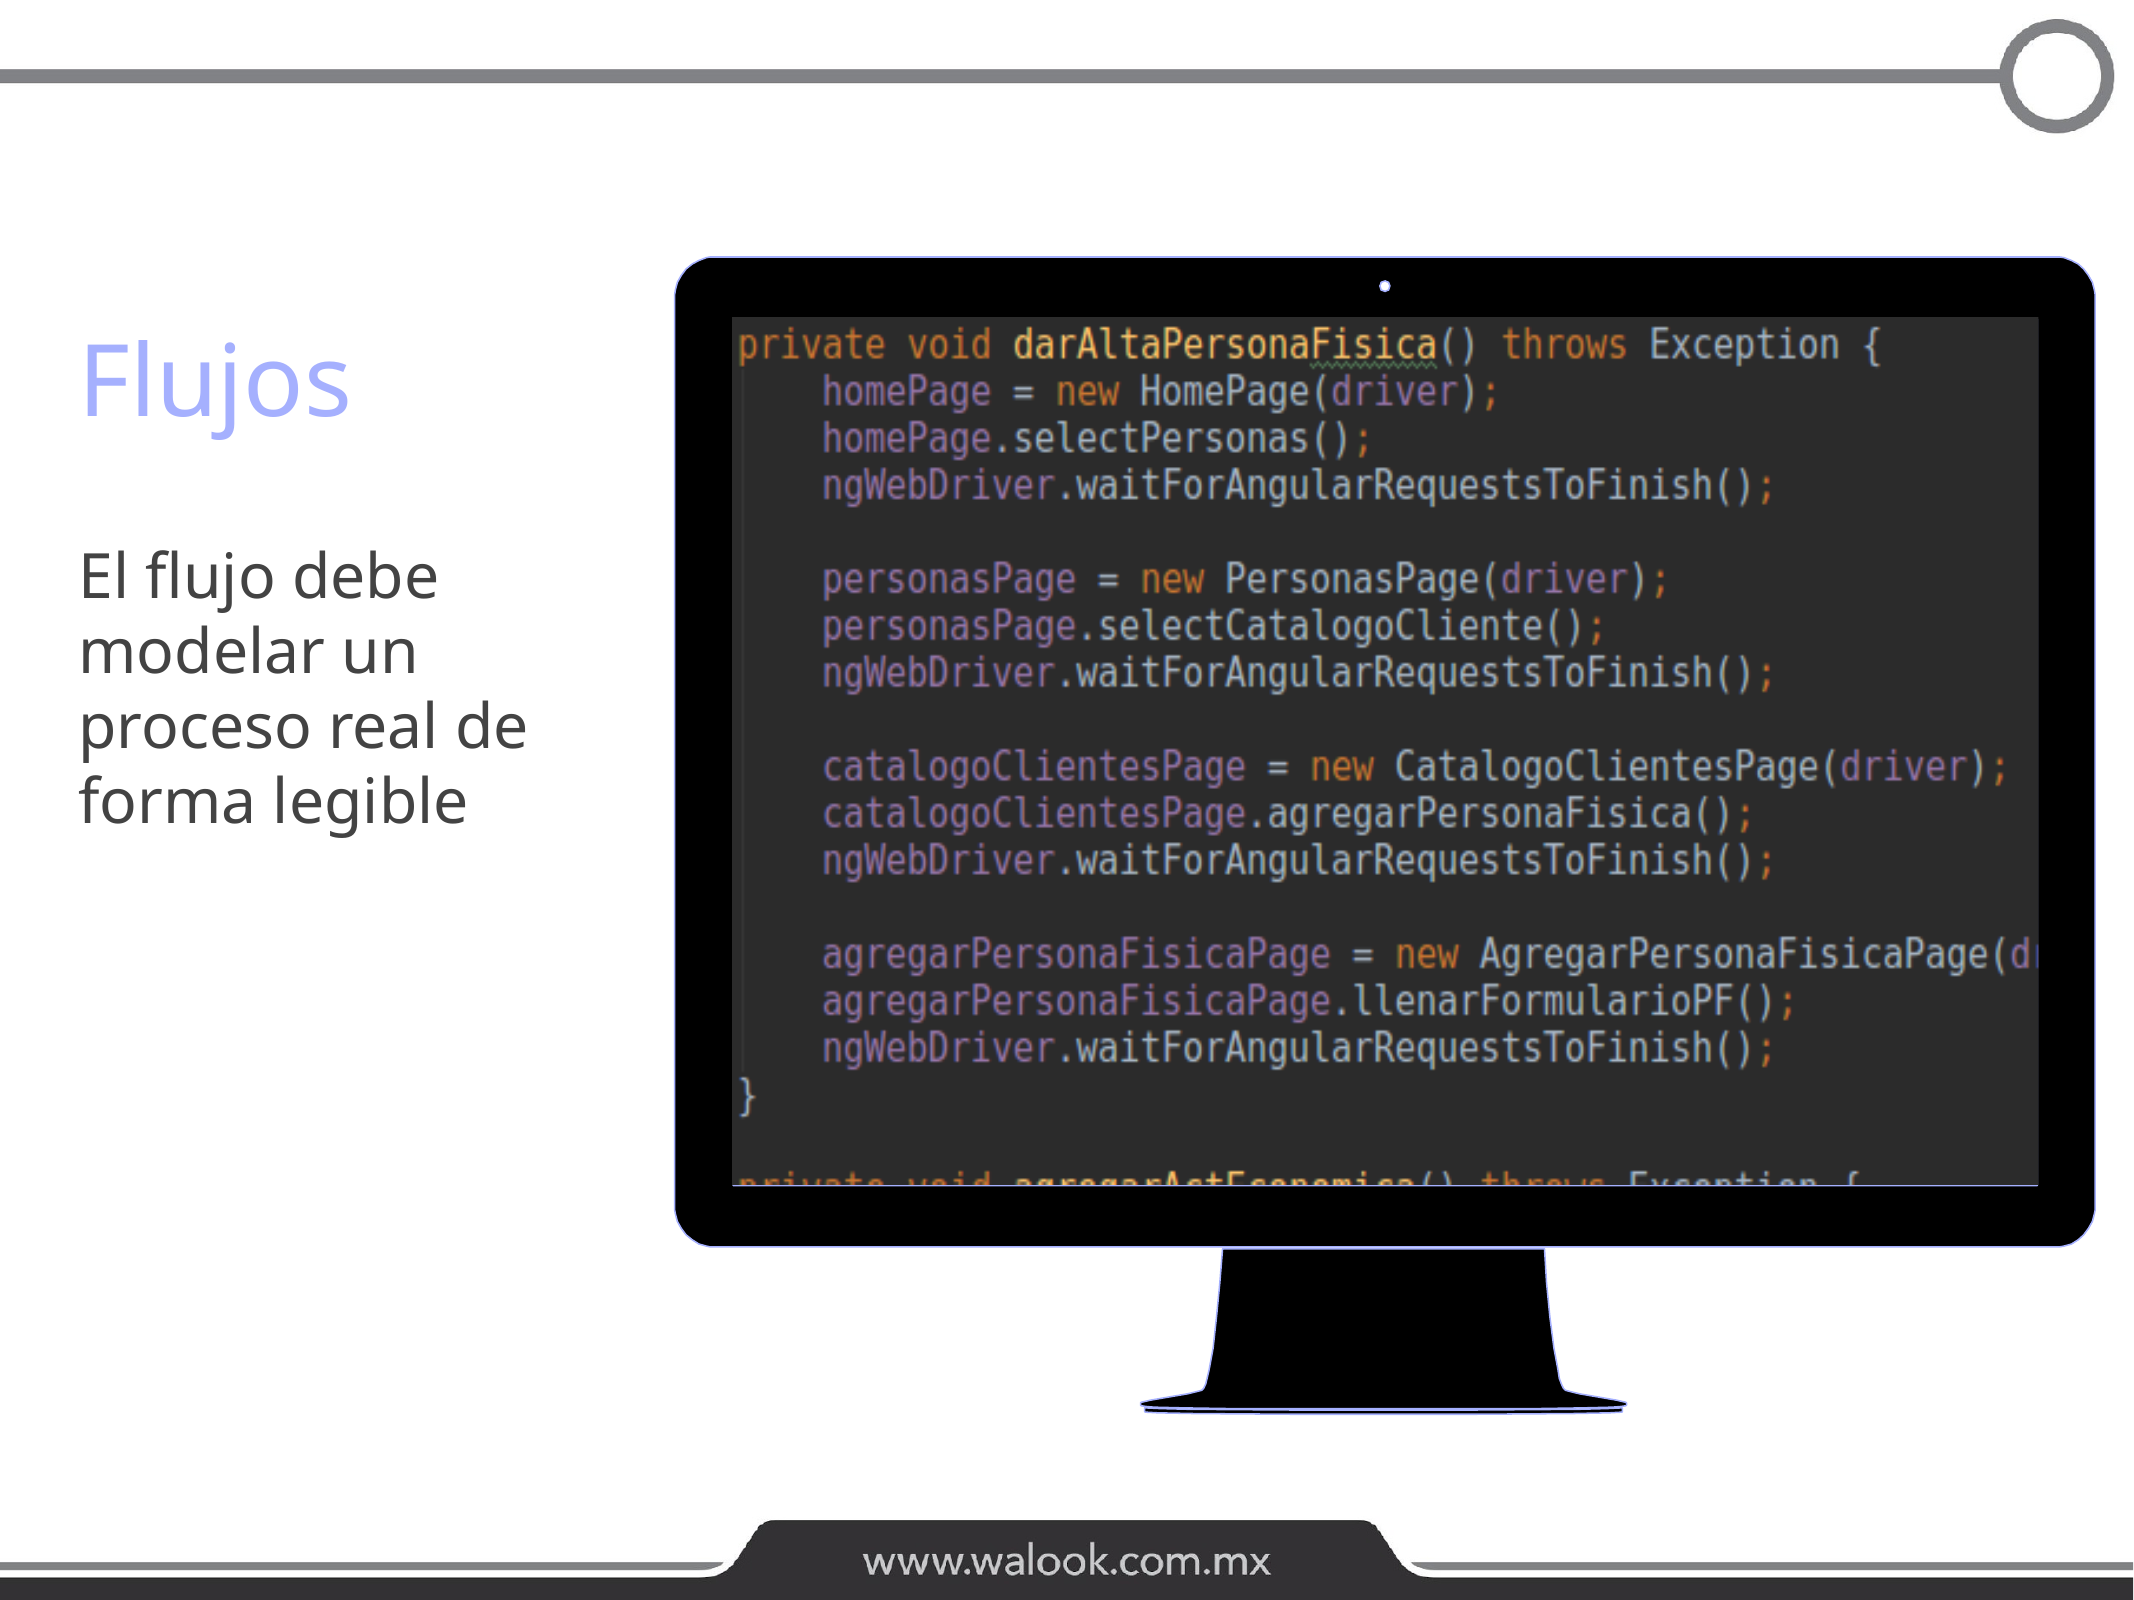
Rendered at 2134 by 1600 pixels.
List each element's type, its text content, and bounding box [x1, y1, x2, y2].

text_box [1140, 1248, 1627, 1415]
picture [0, 0, 2134, 1600]
text_box Flujos El flujo debe modelar un proceso real de forma legible [63, 301, 650, 1299]
text_box [674, 257, 2096, 1247]
